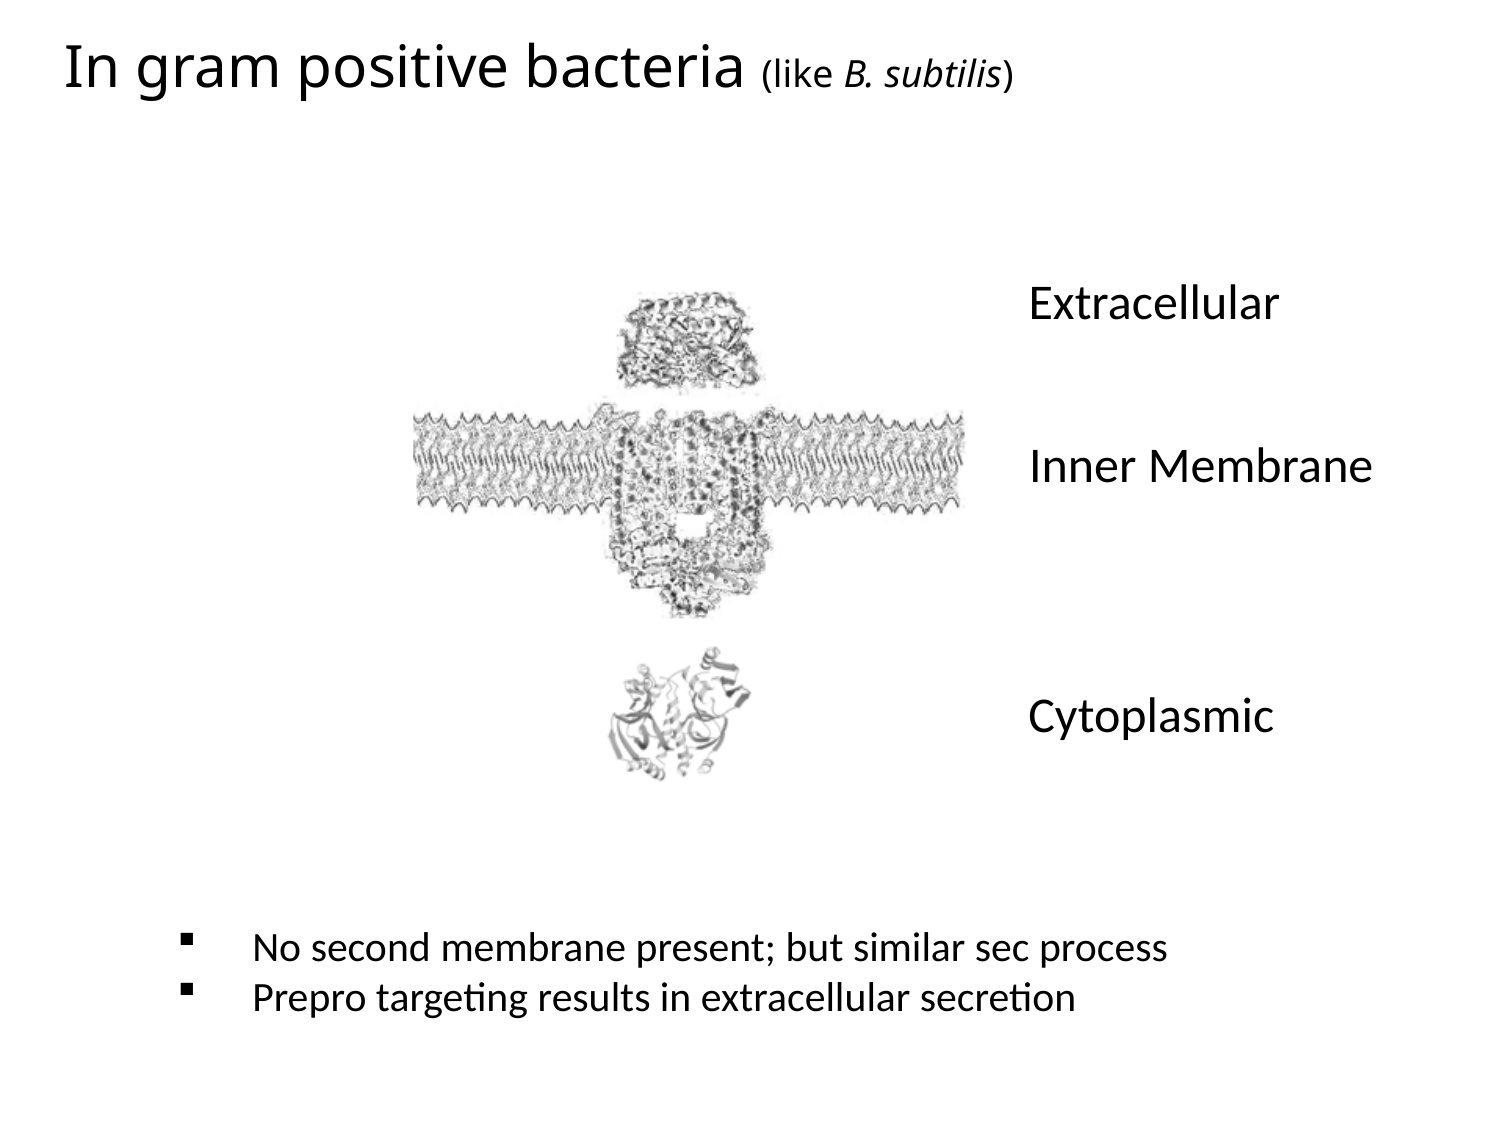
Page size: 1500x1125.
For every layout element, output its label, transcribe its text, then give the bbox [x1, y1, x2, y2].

text_box In gram positive bacteria (like B. subtilis) [49, 21, 1463, 107]
text_box Extracellular [1013, 262, 1296, 338]
text_box Cytoplasmic [1013, 674, 1290, 750]
text_box Inner Membrane [1014, 424, 1389, 500]
picture [412, 274, 968, 784]
text_box No second membrane present; but similar sec process Prepro targeting results in extracellular secretion [162, 912, 1288, 1028]
